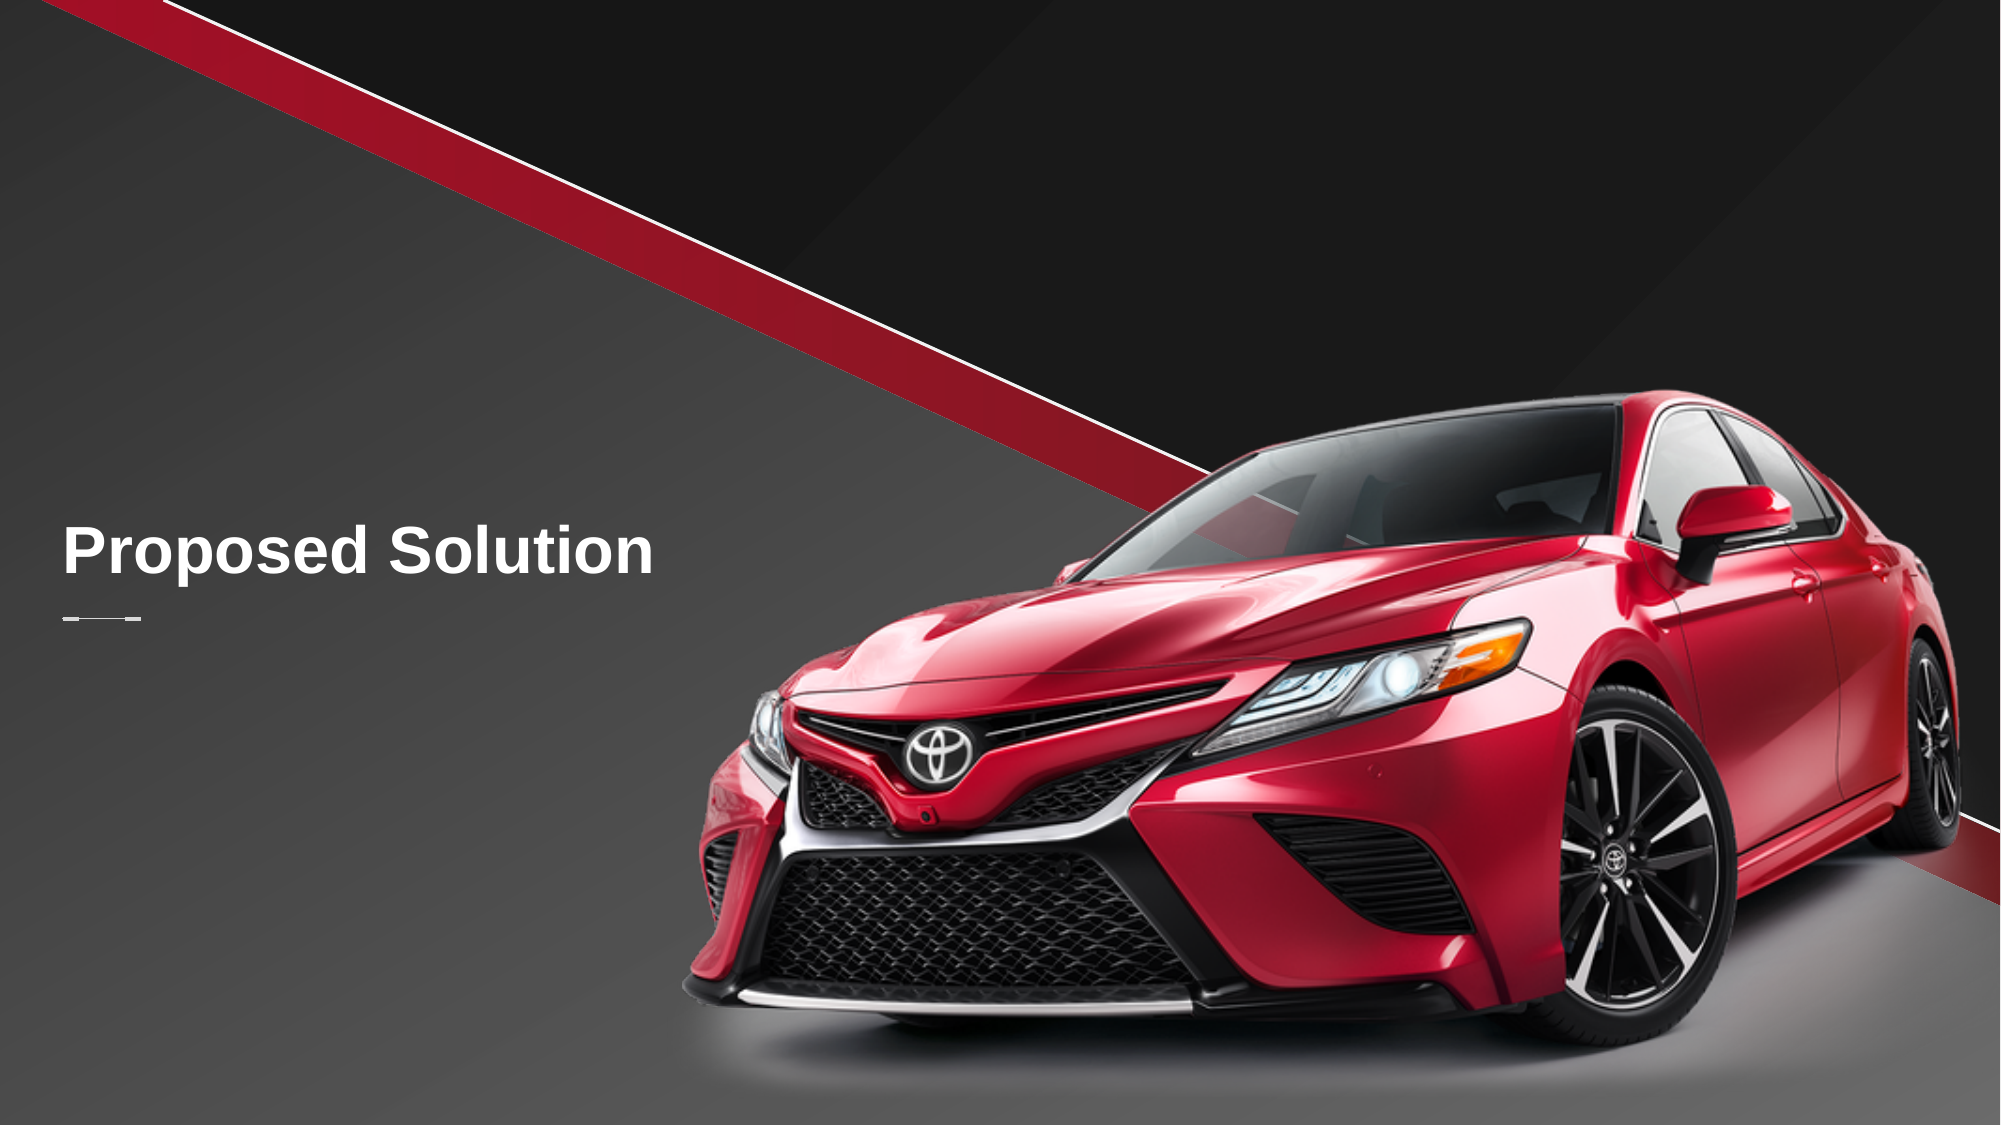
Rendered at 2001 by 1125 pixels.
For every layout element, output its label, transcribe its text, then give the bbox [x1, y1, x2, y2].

title Proposed Solution [63, 355, 888, 588]
picture [665, 252, 2001, 1099]
